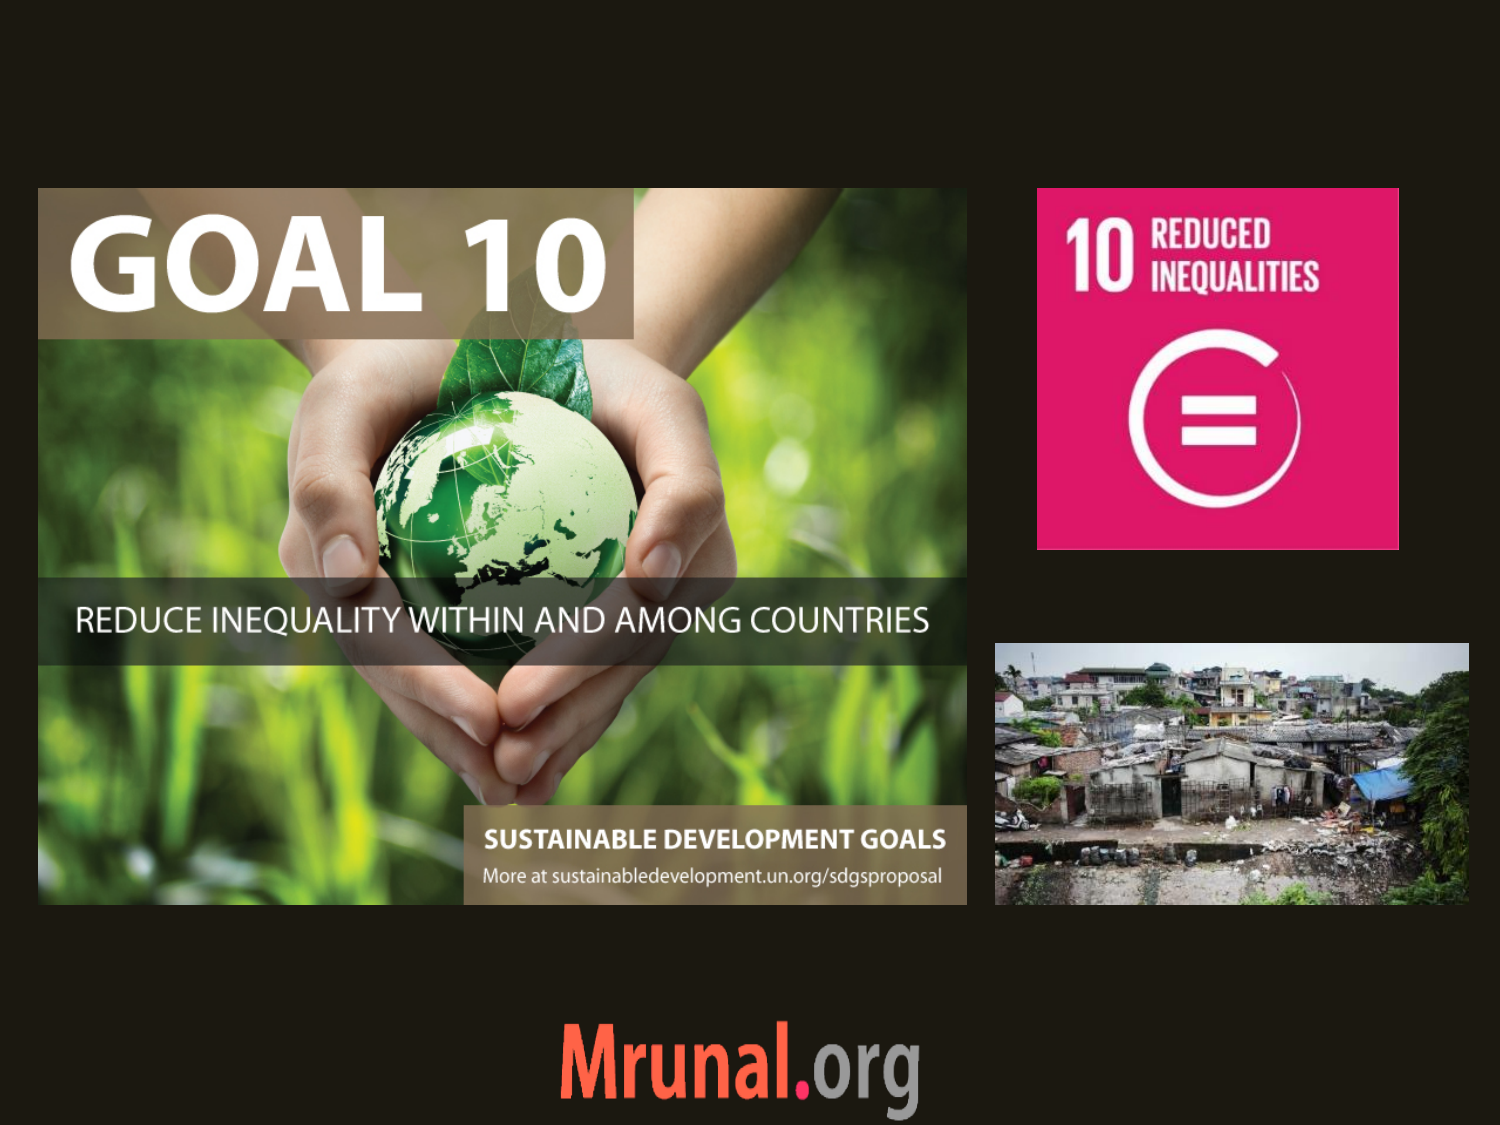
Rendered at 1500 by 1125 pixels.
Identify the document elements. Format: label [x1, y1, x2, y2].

picture [556, 1005, 922, 1125]
picture [994, 643, 1469, 905]
picture [1037, 188, 1399, 550]
picture [38, 188, 967, 905]
